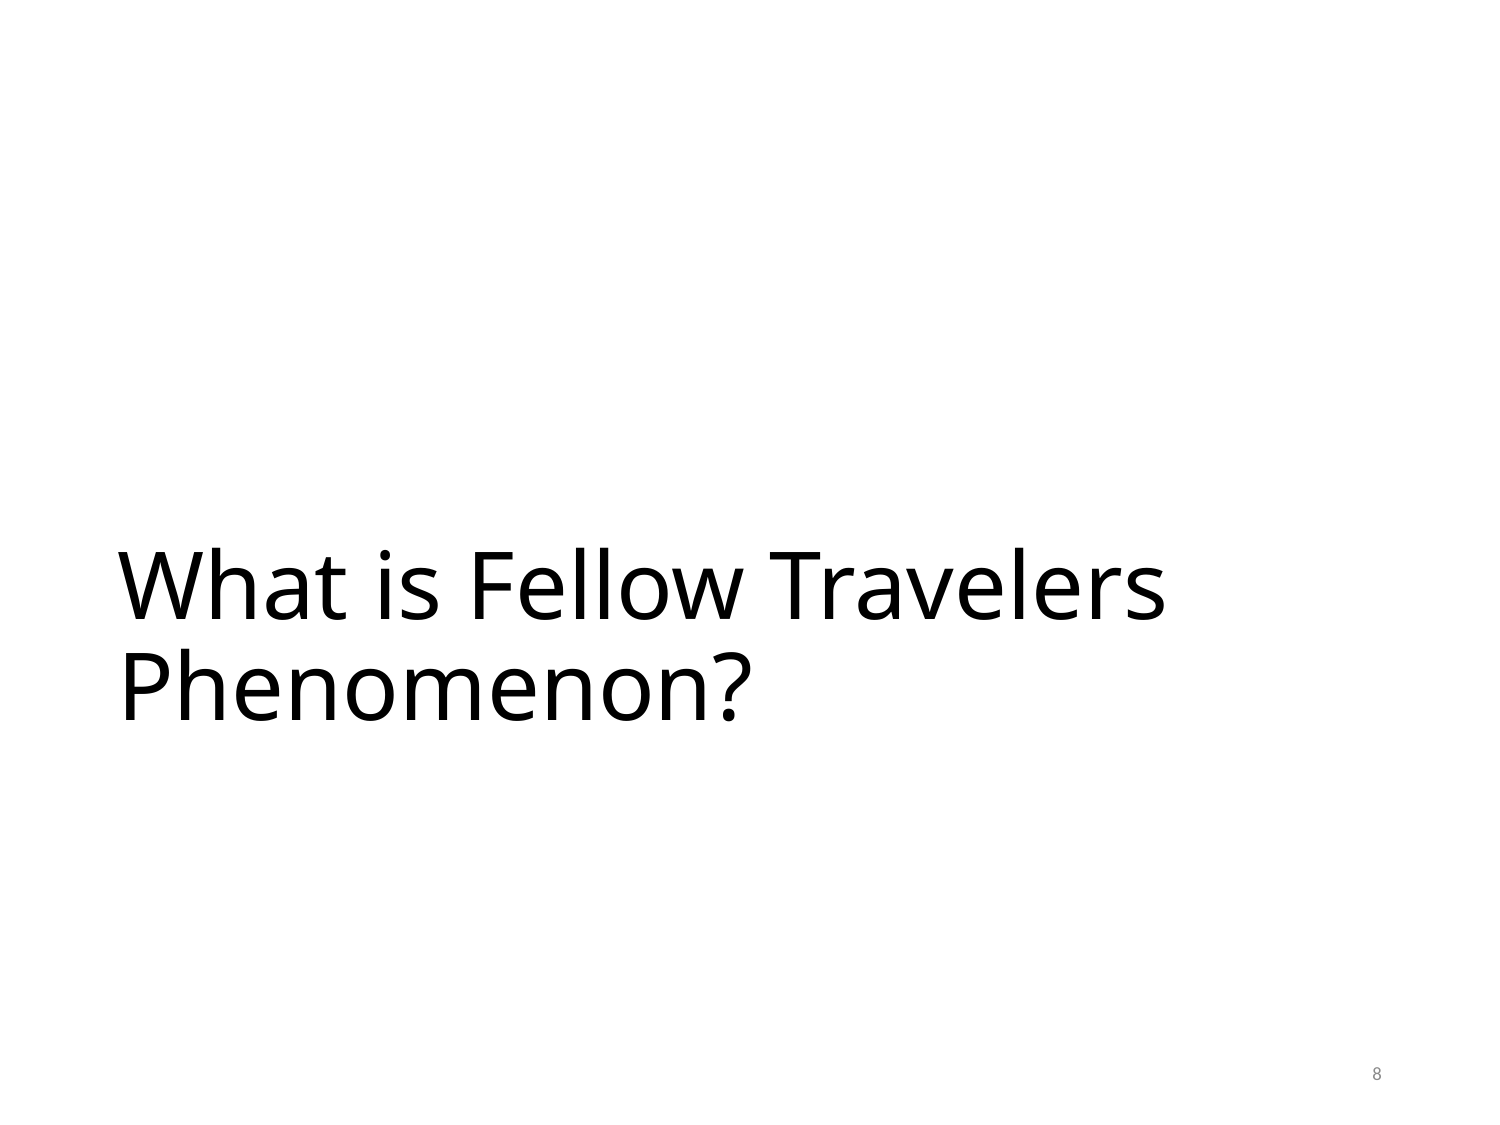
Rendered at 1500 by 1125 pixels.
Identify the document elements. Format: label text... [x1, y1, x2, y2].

title What is Fellow Travelers Phenomenon? [102, 280, 1397, 749]
slide_number 8 [1059, 1042, 1397, 1103]
